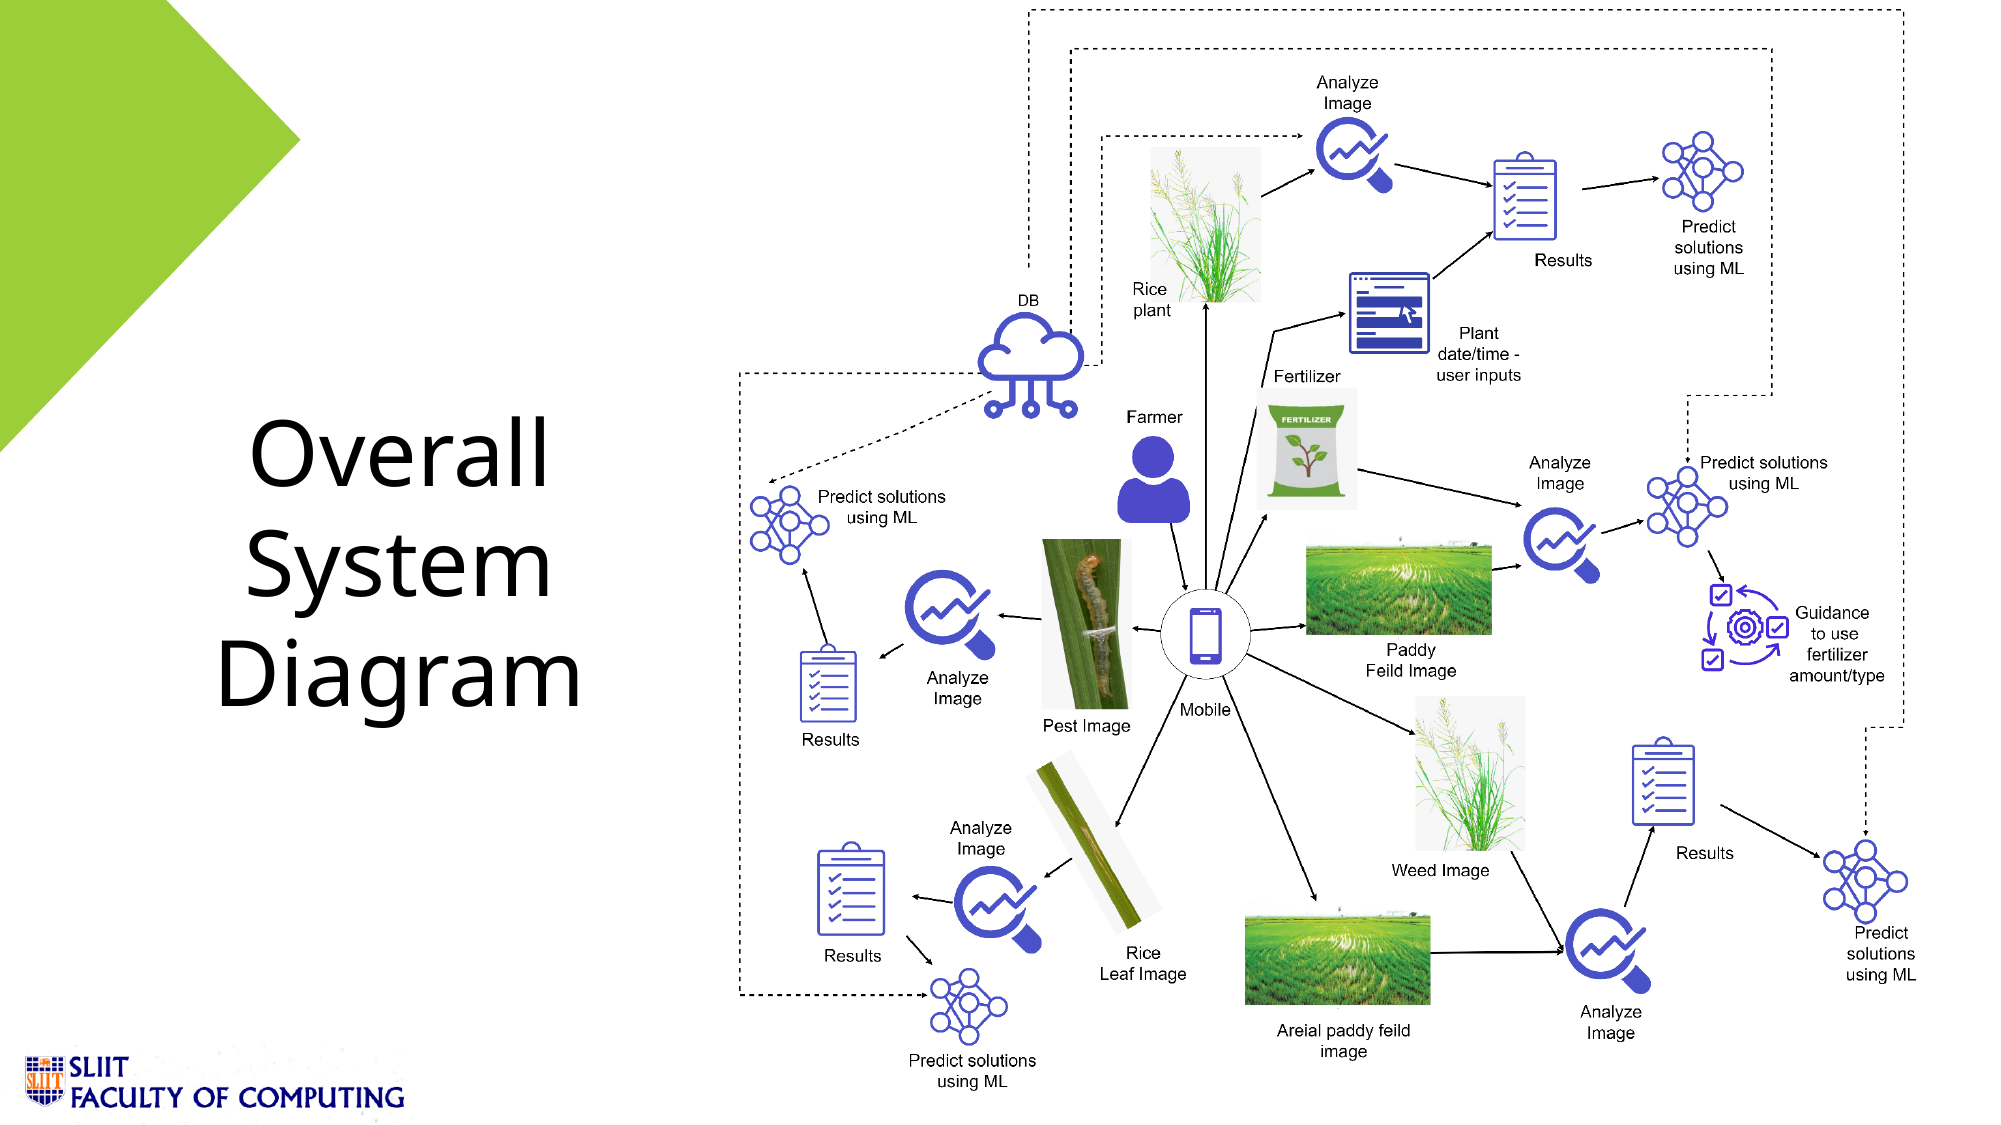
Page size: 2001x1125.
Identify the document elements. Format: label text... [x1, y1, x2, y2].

picture [724, 0, 1933, 1124]
text_box [0, 0, 303, 456]
title Overall System Diagram [99, 338, 700, 781]
picture [0, 1045, 413, 1125]
